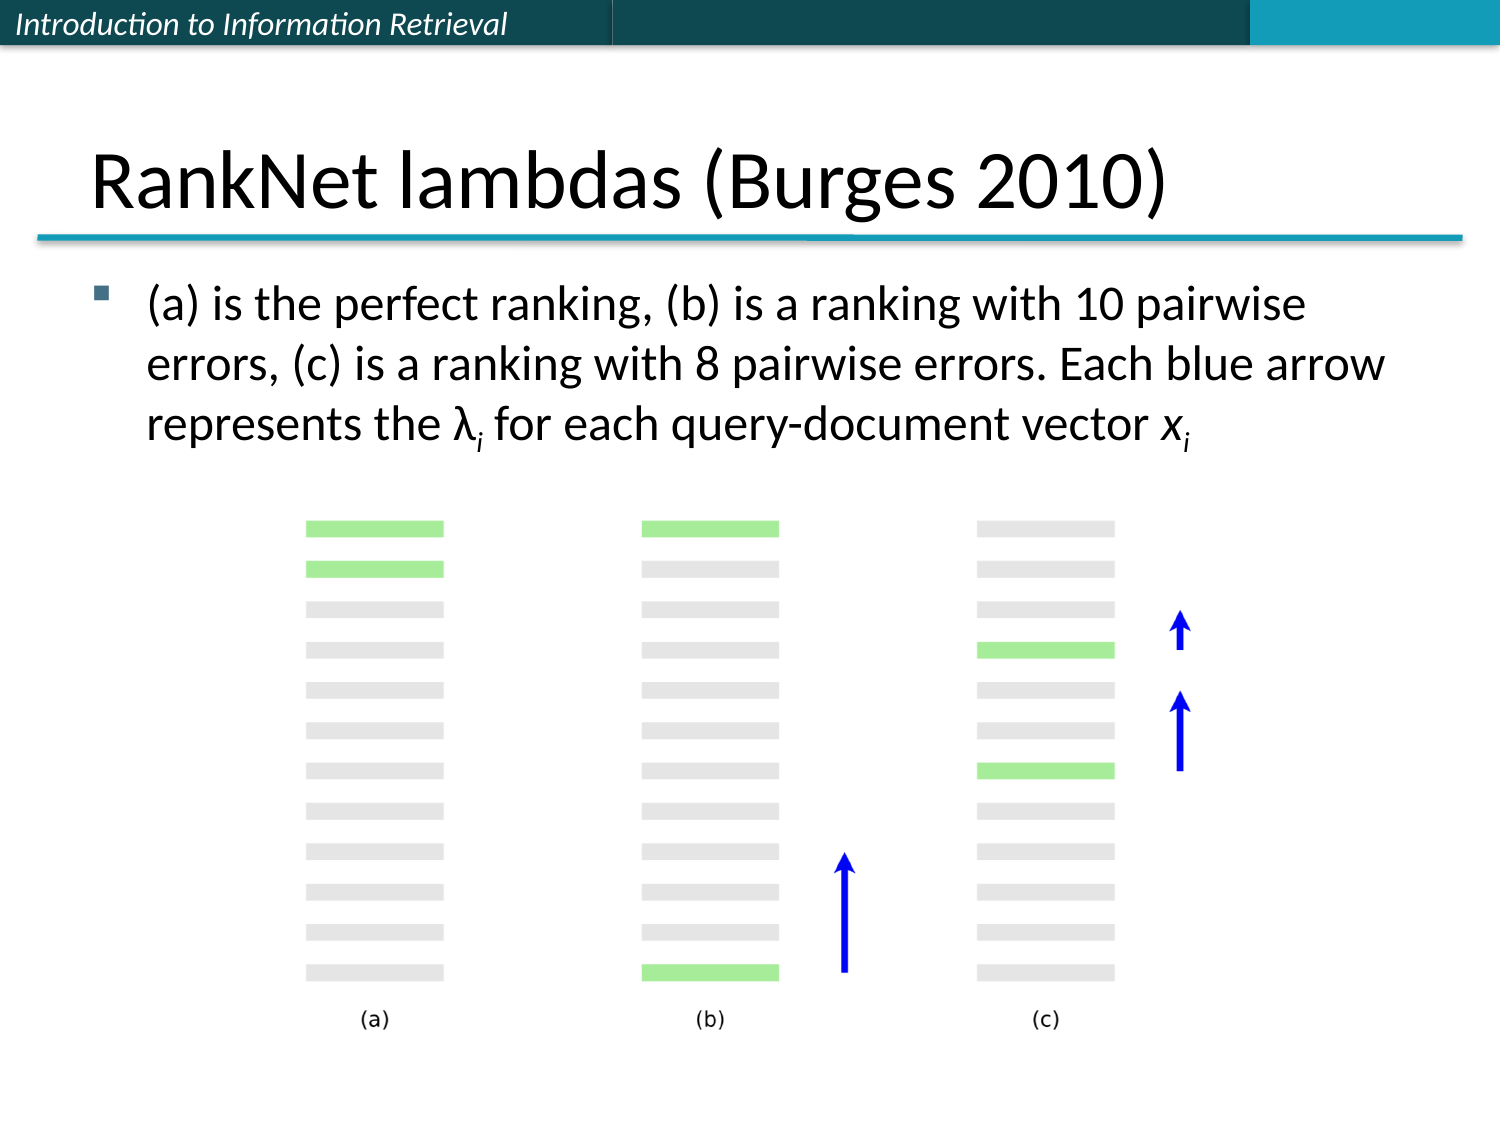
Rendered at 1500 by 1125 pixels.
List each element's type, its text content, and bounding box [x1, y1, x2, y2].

picture [281, 499, 1219, 1052]
title RankNet lambdas (Burges 2010) [75, 45, 1425, 233]
list (a) is the perfect ranking, (b) is a ranking with 10 pairwise errors, (c) is a ranking with 8 pairwise errors. Each blue arrow represents the λi for each query-document vector xi [75, 262, 1425, 1075]
